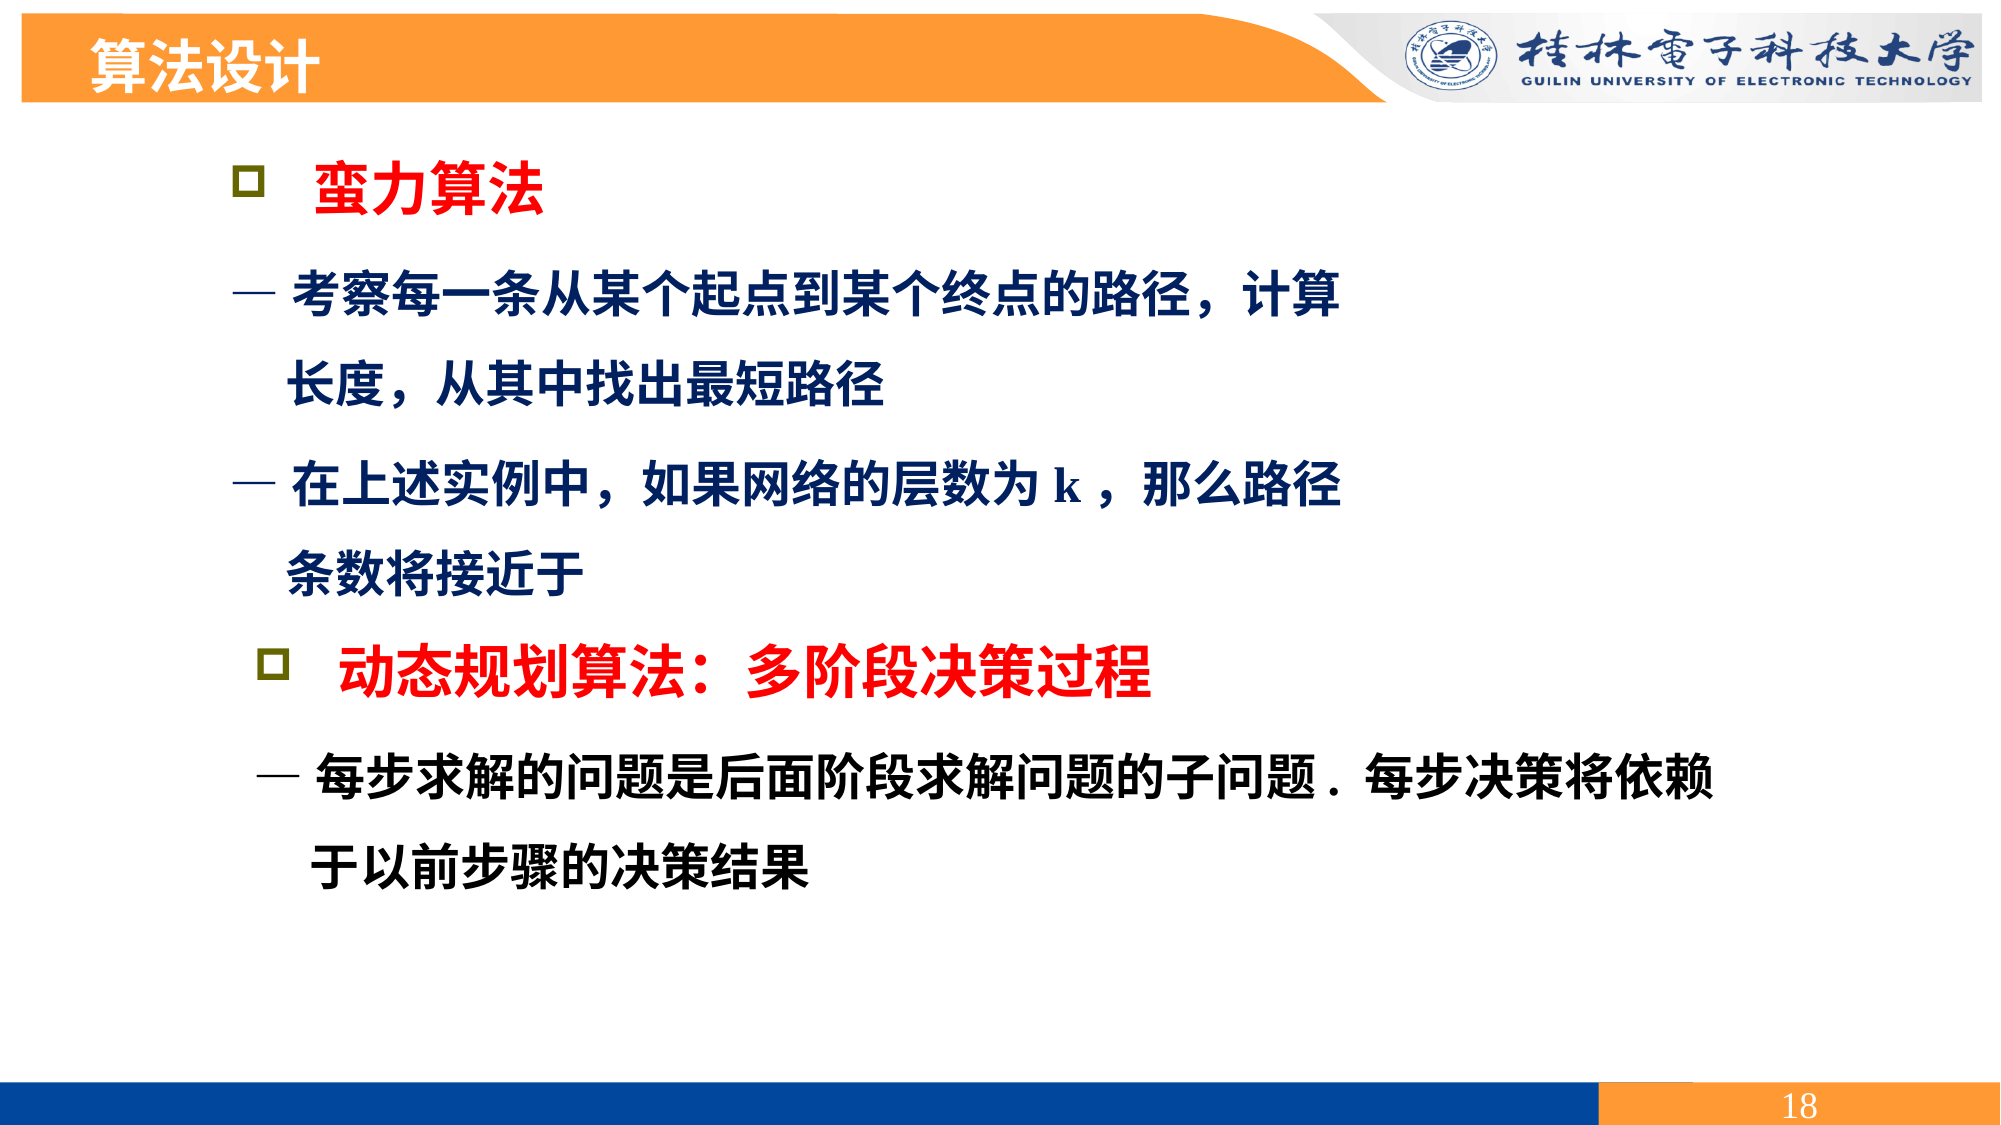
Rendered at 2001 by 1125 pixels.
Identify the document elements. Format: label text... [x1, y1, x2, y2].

picture [1386, 0, 2000, 103]
text_box 算法设计 [74, 23, 1101, 109]
text_box 动态规划算法：多阶段决策过程 —每步求解的问题是后面阶段求解问题的子问题. 每步决策将依赖于以前步骤的决策结果 [238, 628, 1762, 1039]
